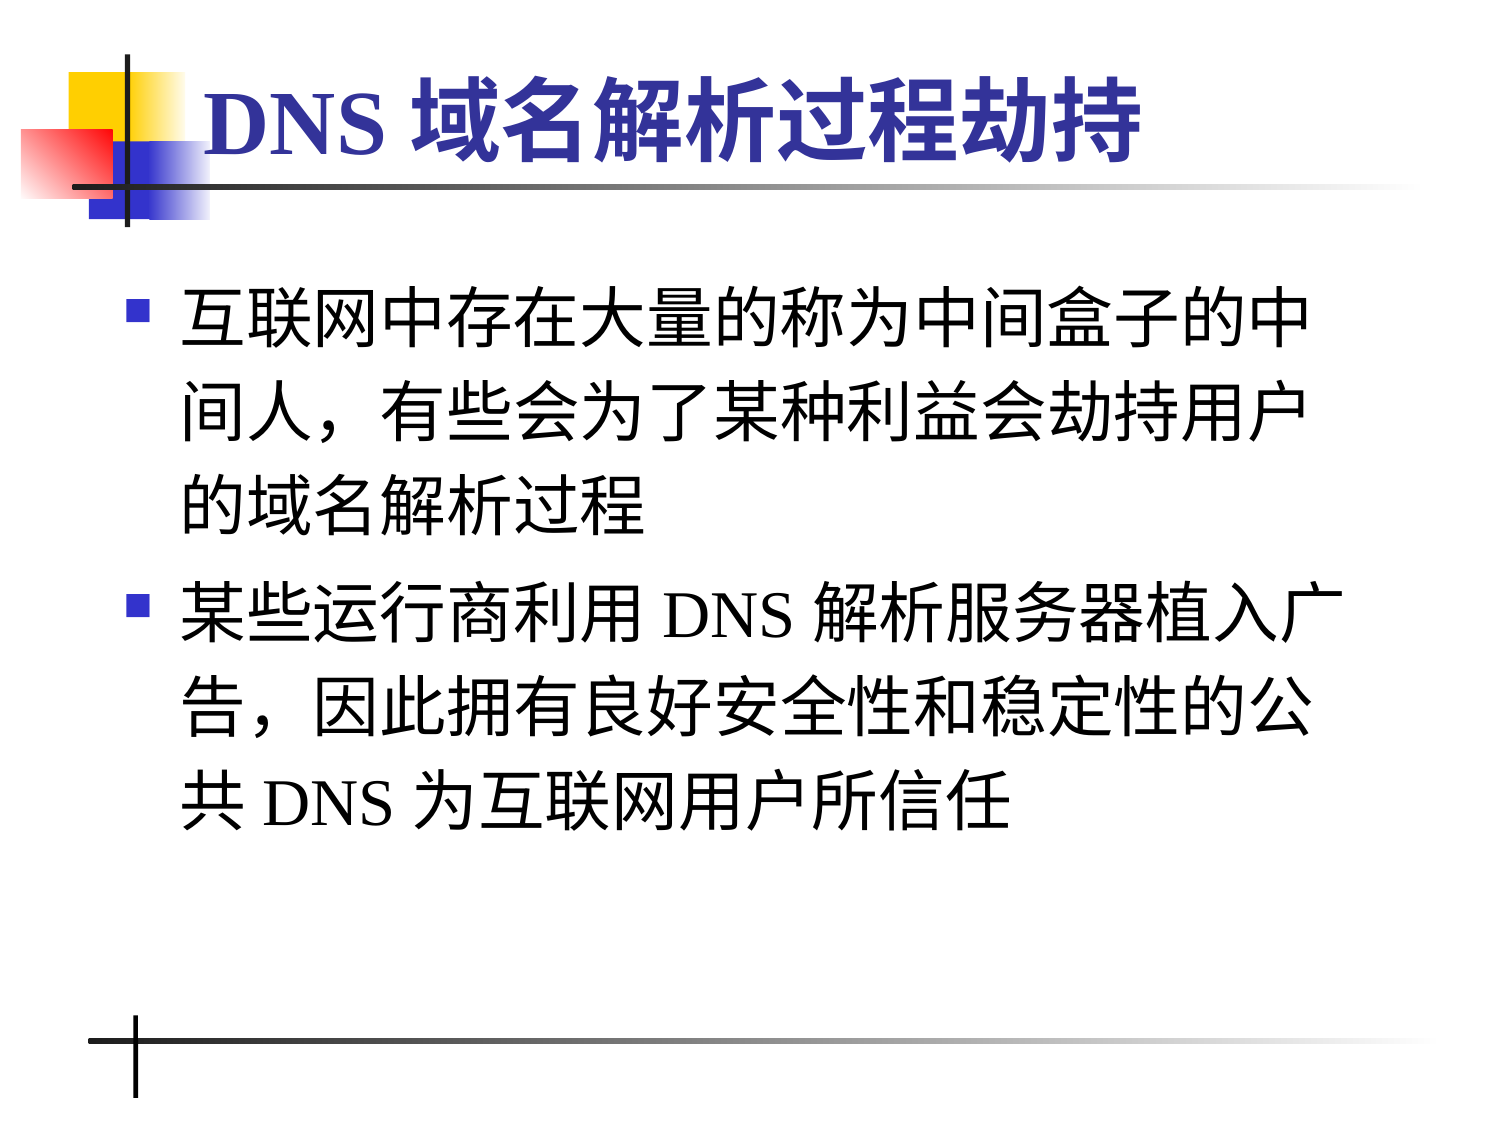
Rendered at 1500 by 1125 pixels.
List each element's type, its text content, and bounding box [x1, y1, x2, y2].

title DNS域名解析过程劫持 [188, 23, 1468, 181]
list 互联网中存在大量的称为中间盒子的中间人，有些会为了某种利益会劫持用户的域名解析过程 某些运行商利用DNS解析服务器植入广告，因此拥有良好安全性和稳定性的公共DNS为互联网用户所信任 [107, 254, 1384, 931]
